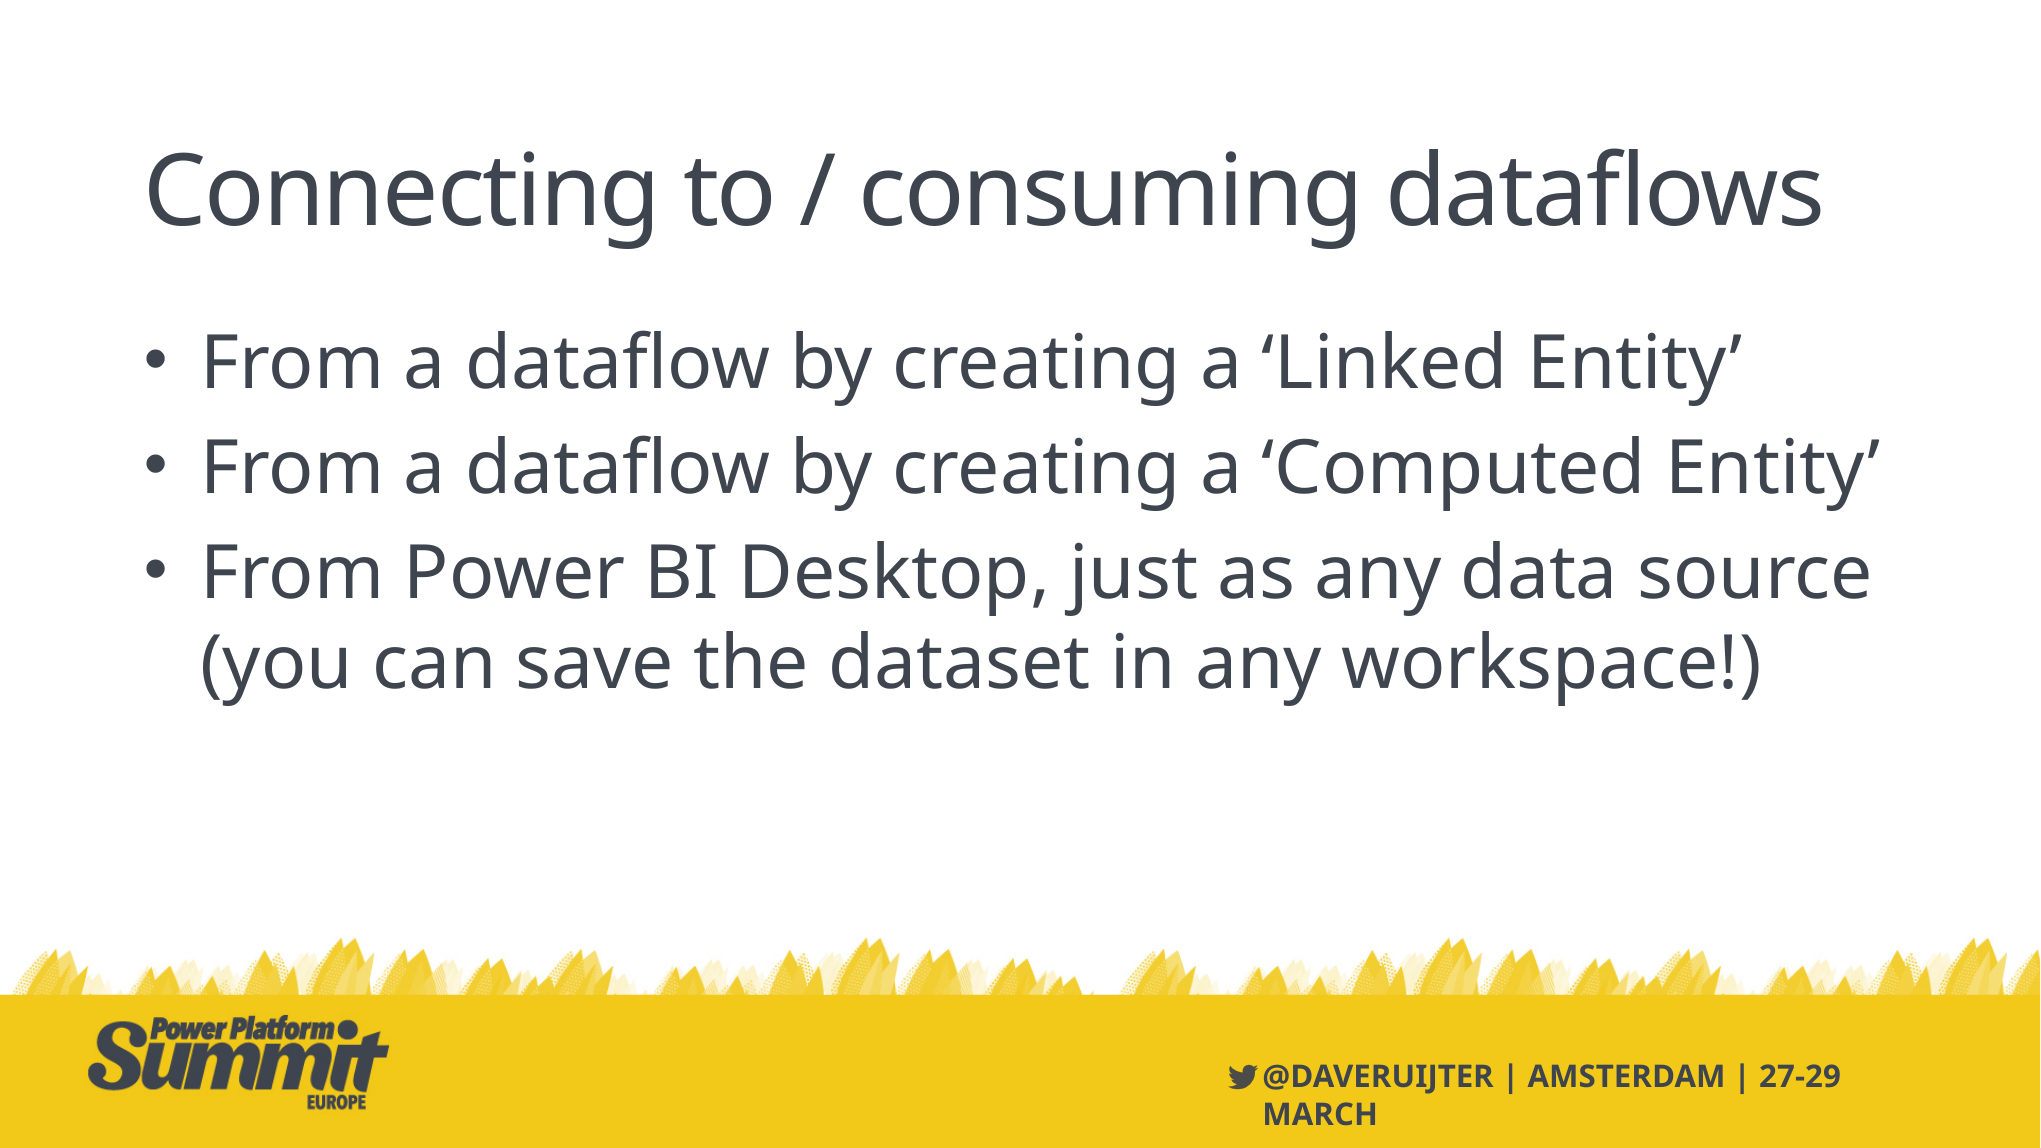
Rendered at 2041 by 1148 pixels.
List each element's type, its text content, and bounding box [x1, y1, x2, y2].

list From a dataflow by creating a ‘Linked Entity’ From a dataflow by creating a ‘Computed Entity’ From Power BI Desktop, just as any data source (you can save the dataset in any workspace!) [120, 298, 1982, 729]
title Connecting to / consuming dataflows [120, 123, 1996, 275]
picture [0, 0, 2041, 1148]
